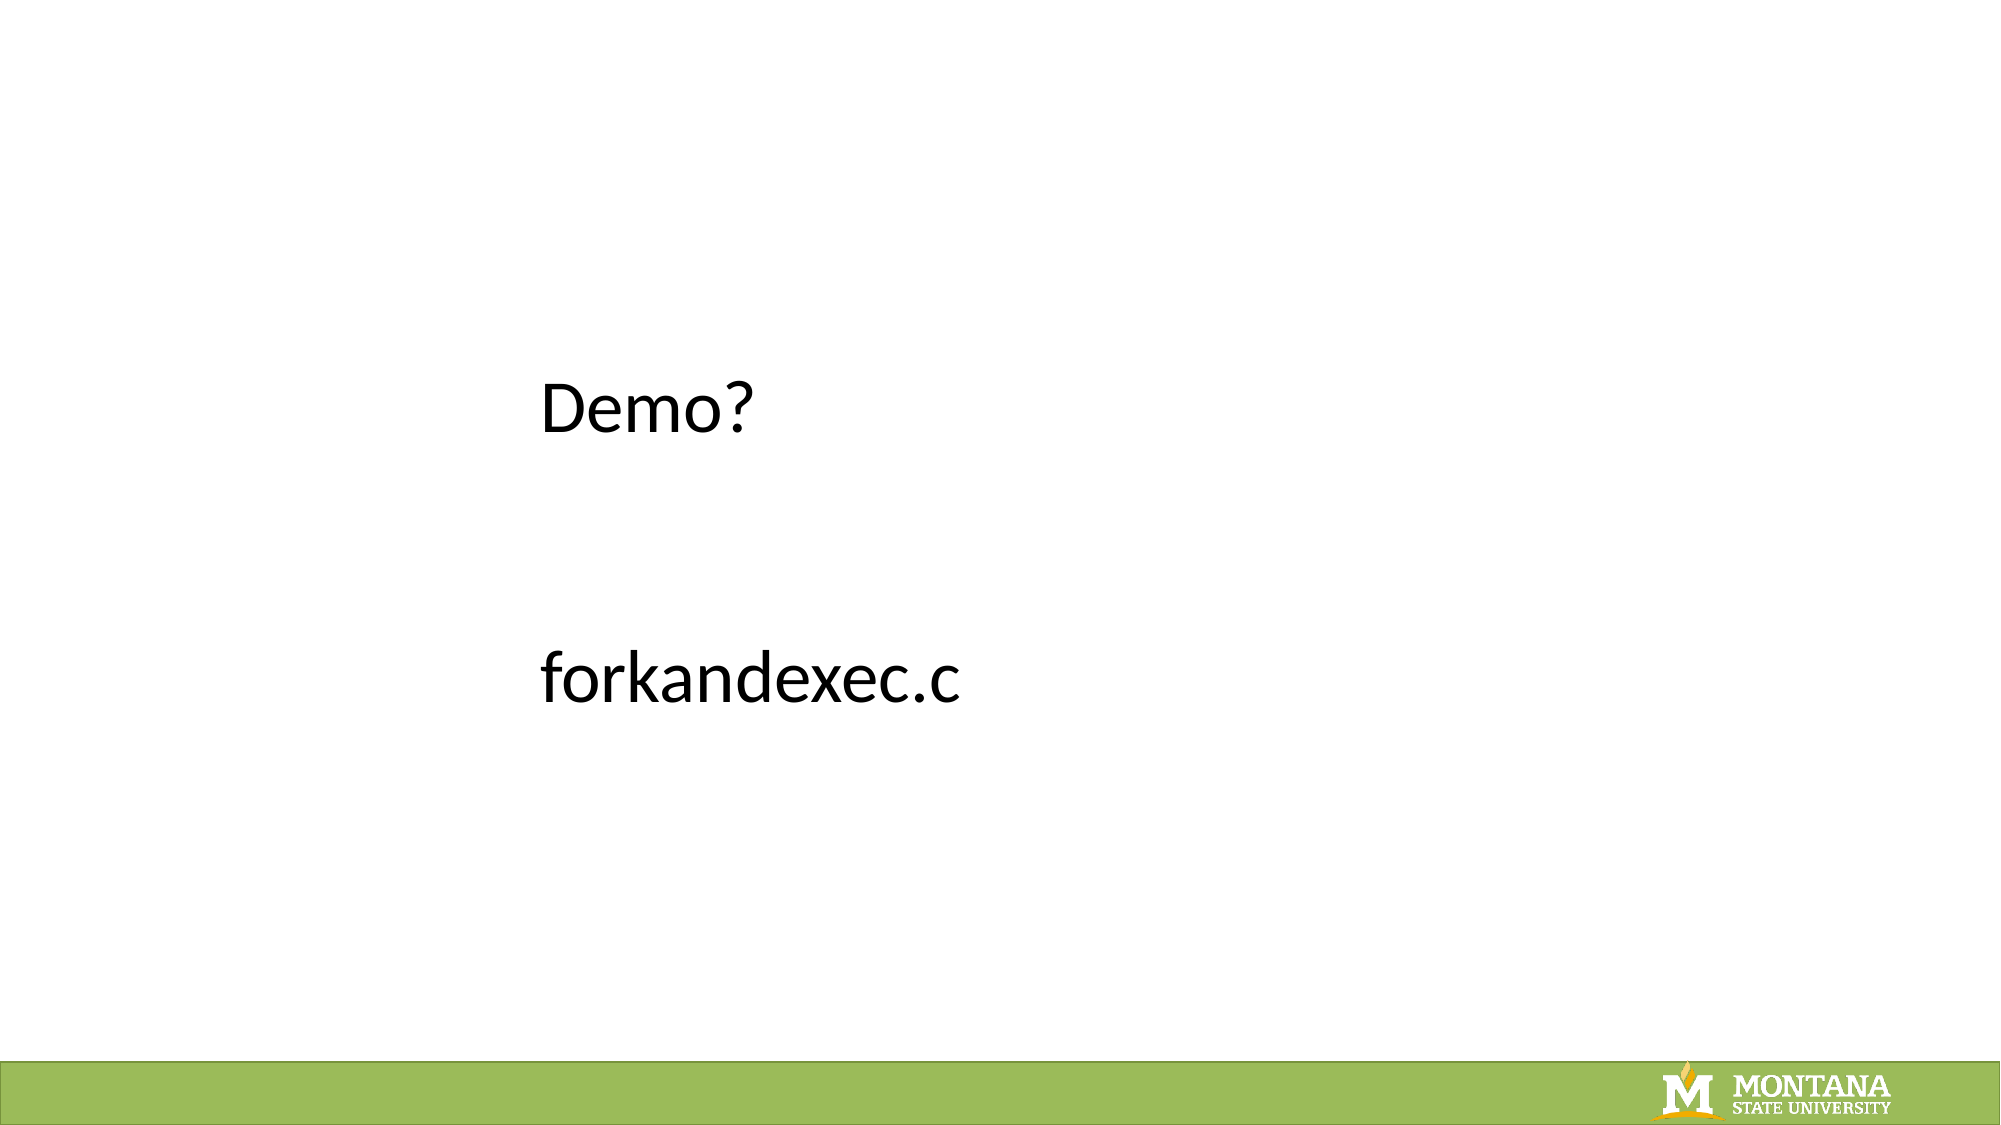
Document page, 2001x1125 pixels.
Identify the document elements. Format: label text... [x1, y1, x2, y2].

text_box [0, 1060, 1647, 1125]
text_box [1892, 1060, 2000, 1125]
text_box Demo? forkandexec.c [525, 349, 977, 725]
picture [1649, 1060, 1892, 1122]
